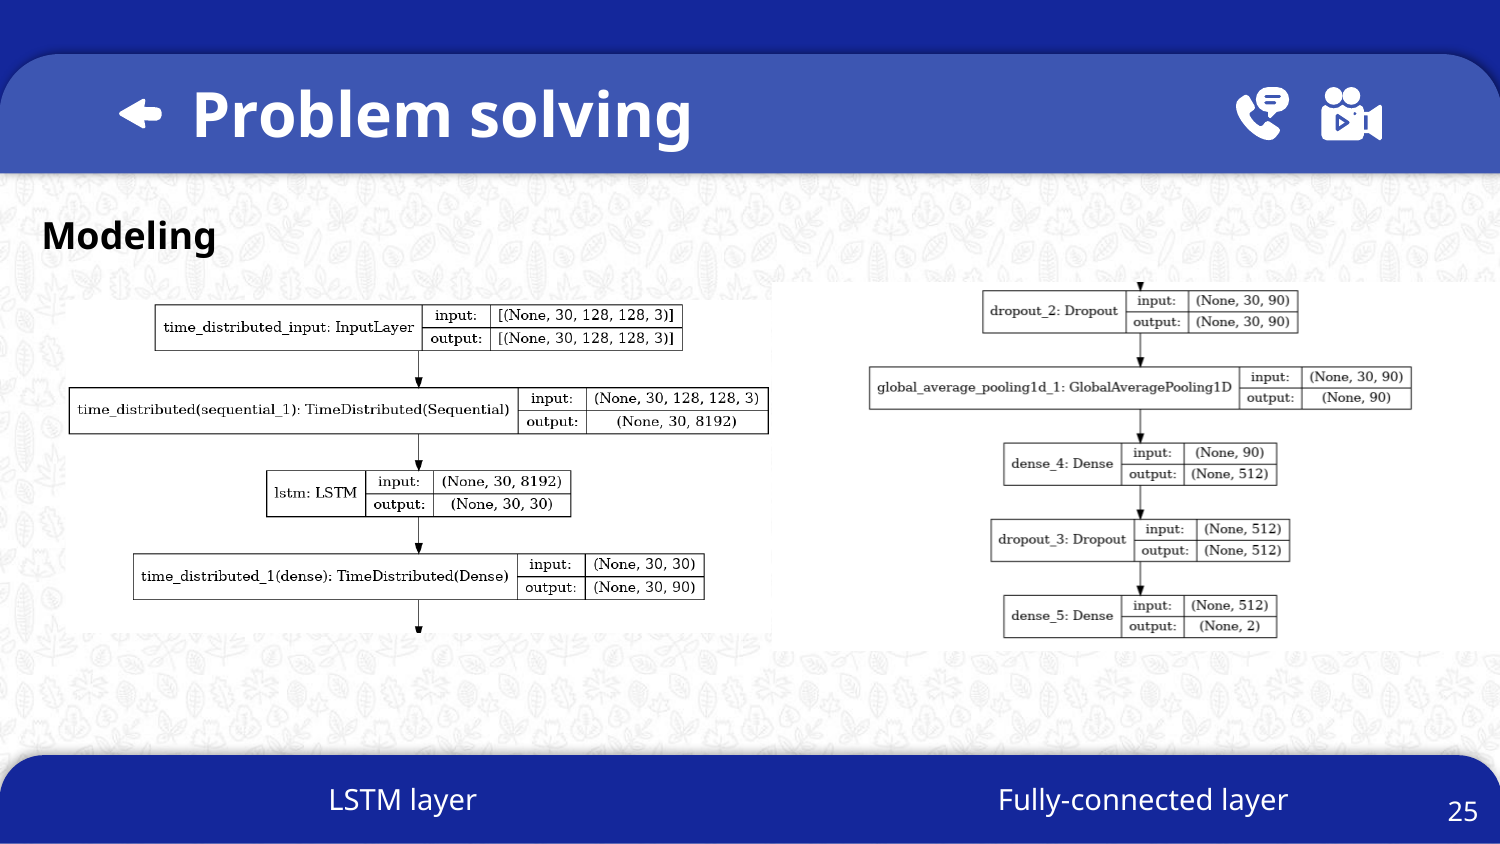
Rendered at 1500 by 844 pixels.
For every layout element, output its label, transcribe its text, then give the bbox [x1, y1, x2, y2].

title Problem solving [176, 60, 1382, 155]
slide_number ‹#› [1403, 779, 1494, 844]
text_box Modeling [26, 197, 511, 273]
text_box Fully-connected layer [982, 765, 1382, 831]
text_box [119, 98, 162, 129]
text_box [1234, 86, 1383, 141]
text_box LSTM layer [313, 765, 629, 831]
picture [0, 174, 1500, 788]
